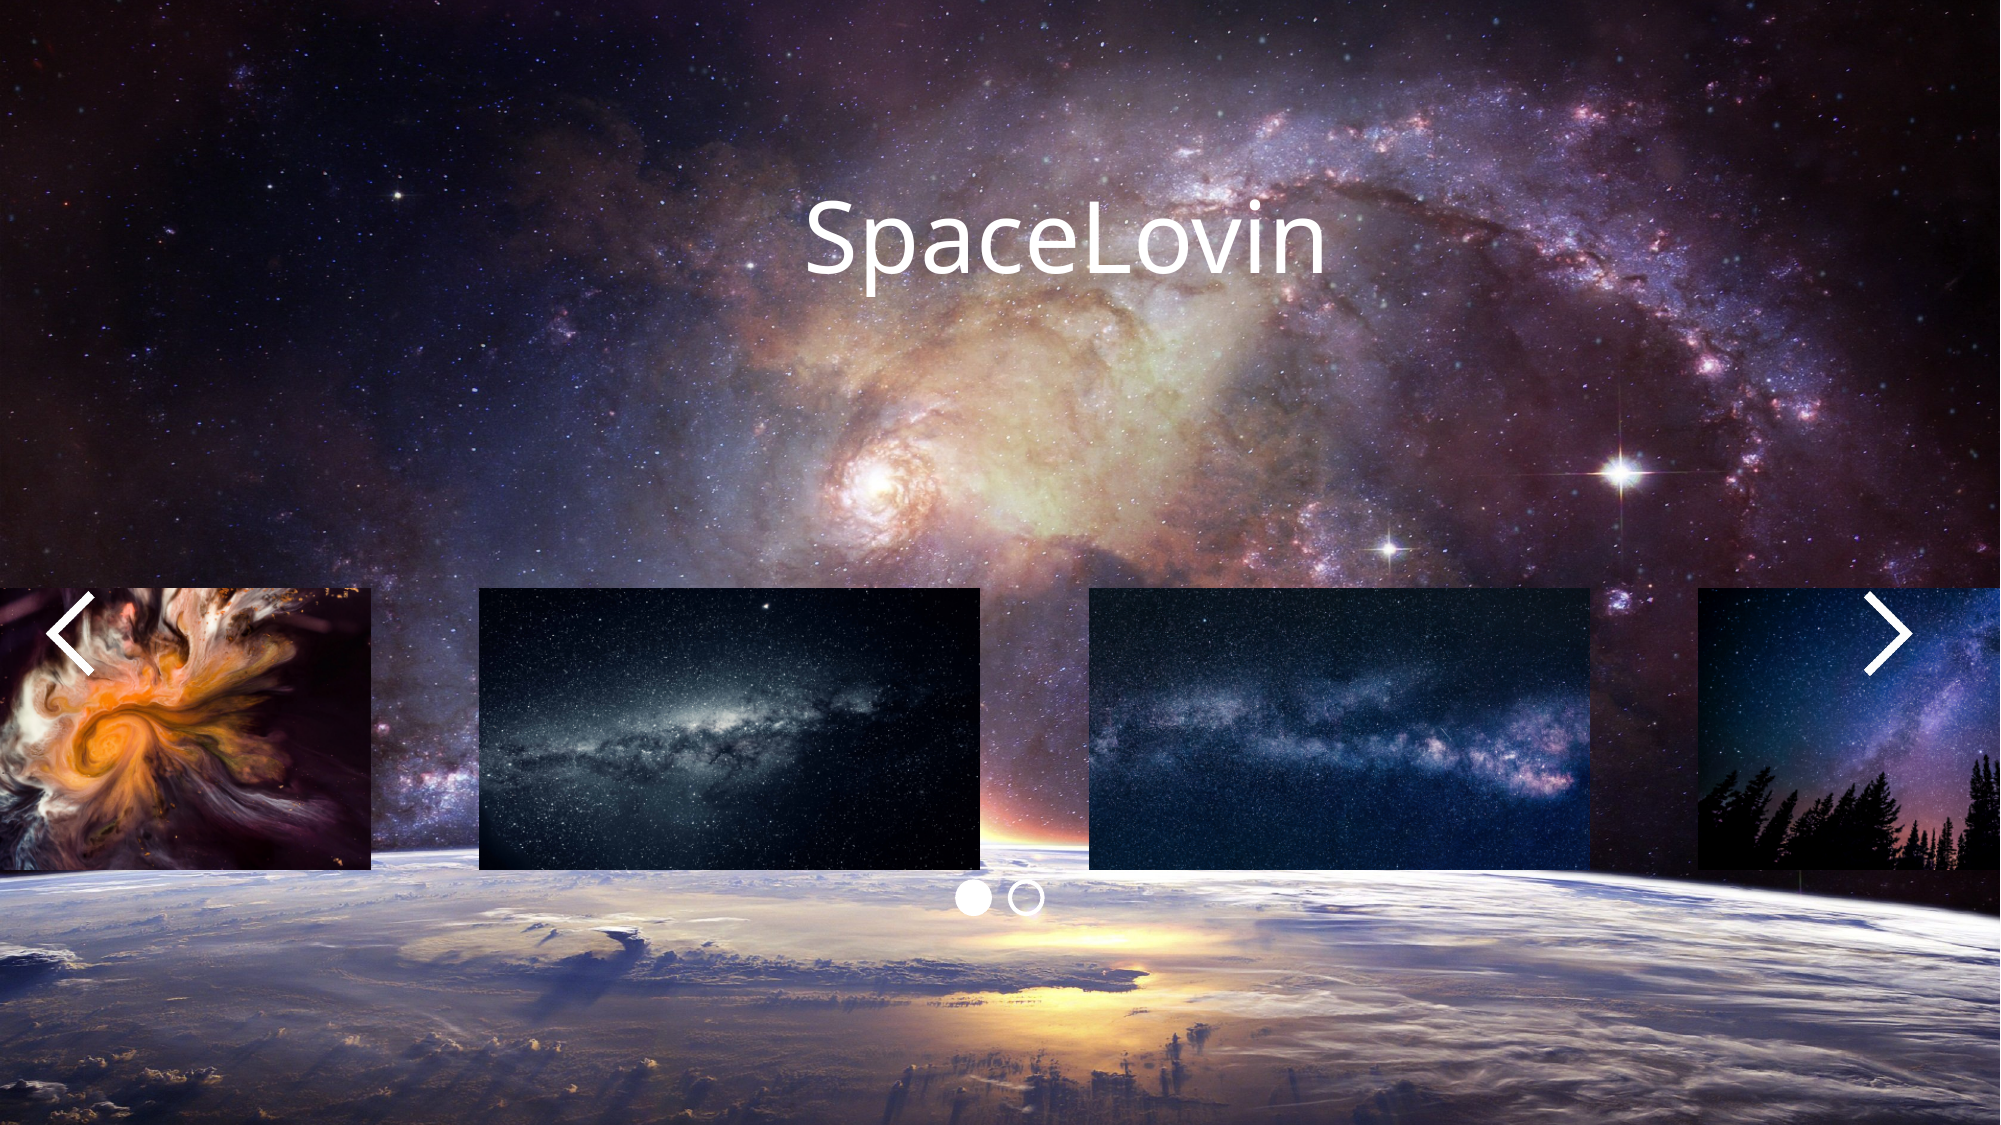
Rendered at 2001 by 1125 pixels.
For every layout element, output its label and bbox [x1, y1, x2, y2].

picture [0, 787, 2000, 1125]
text_box [0, 505, 2000, 787]
picture [0, 0, 2000, 505]
picture [0, 561, 143, 706]
picture [1815, 561, 1961, 706]
